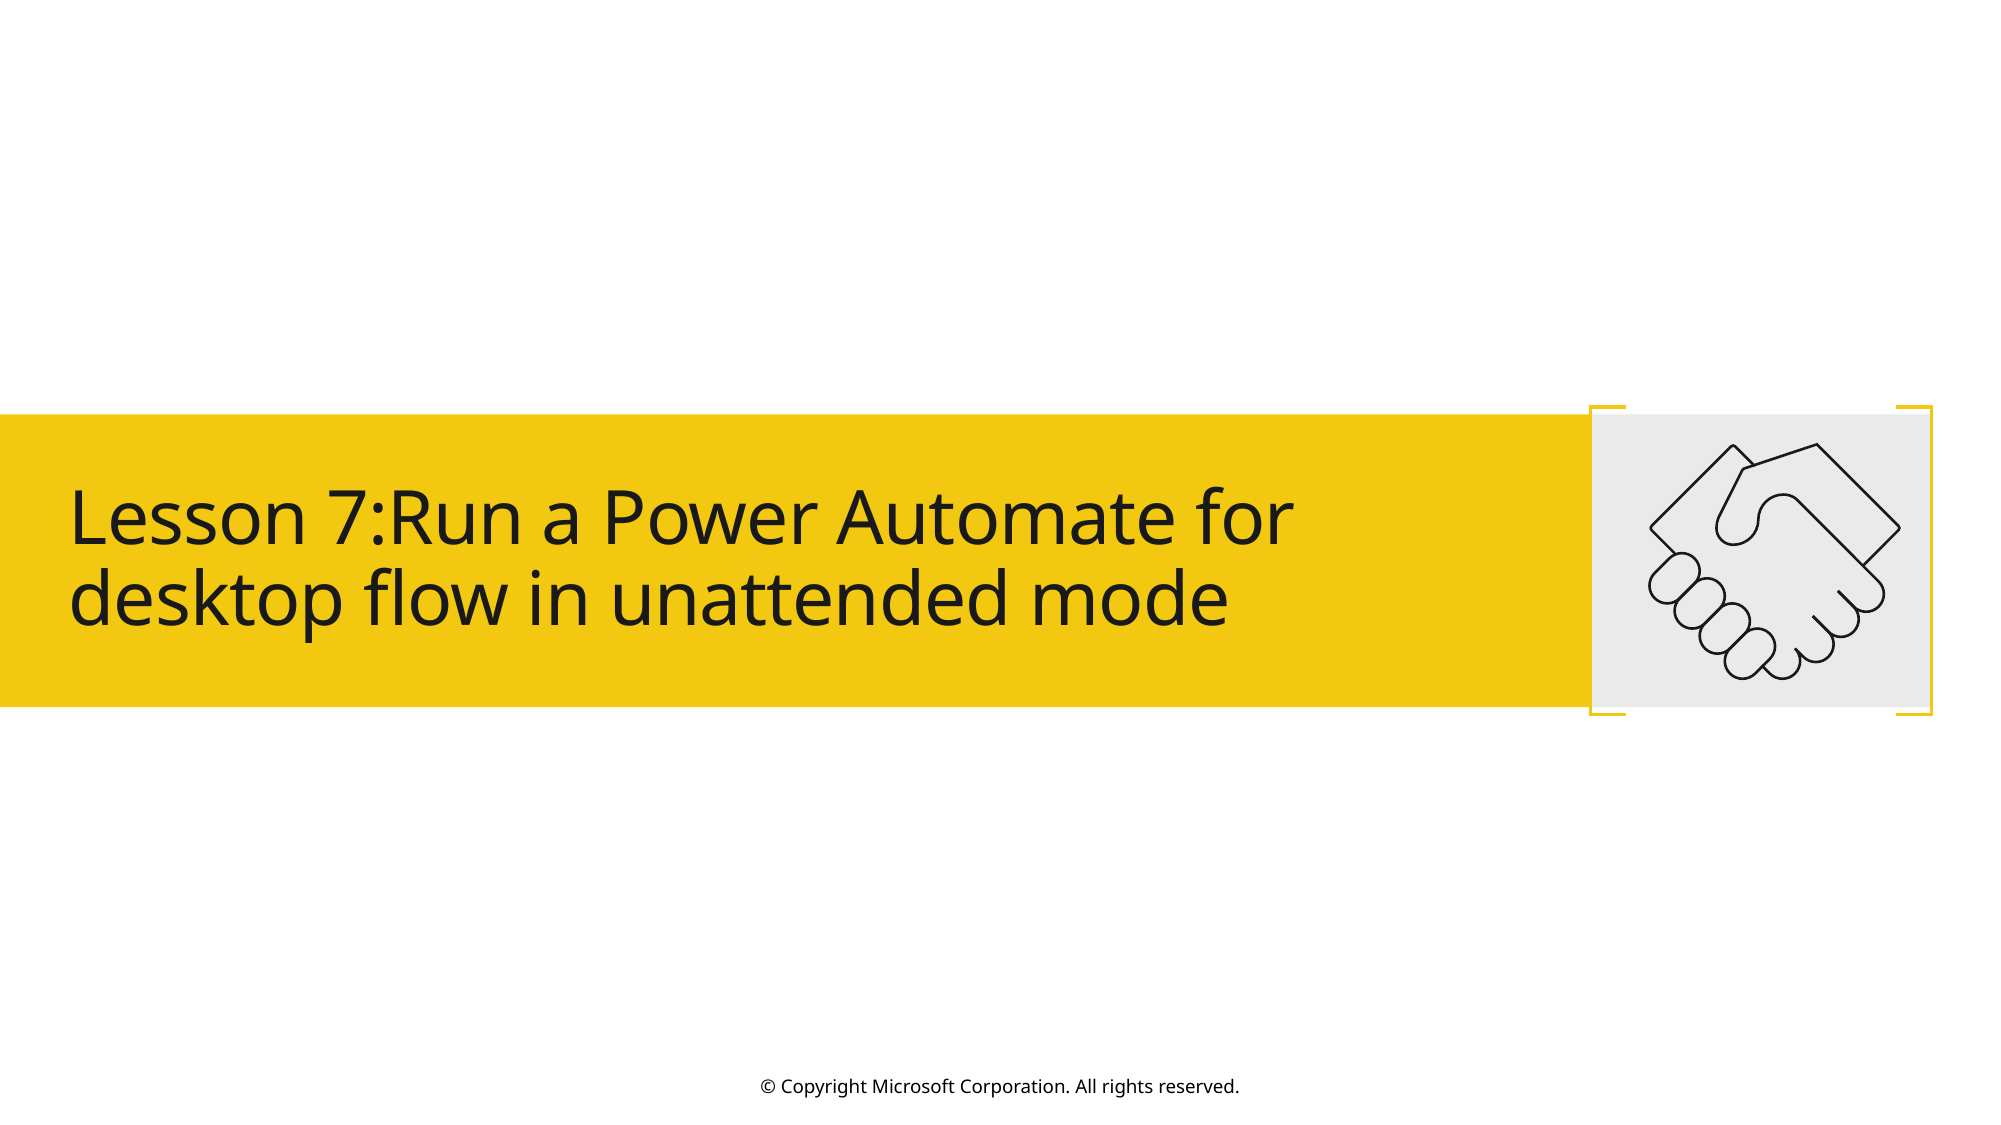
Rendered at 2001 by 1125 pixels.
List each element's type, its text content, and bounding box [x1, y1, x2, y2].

text_box [1649, 444, 1900, 679]
title Lesson 7:Run a Power Automate for desktop flow in unattended mode [68, 414, 1577, 708]
